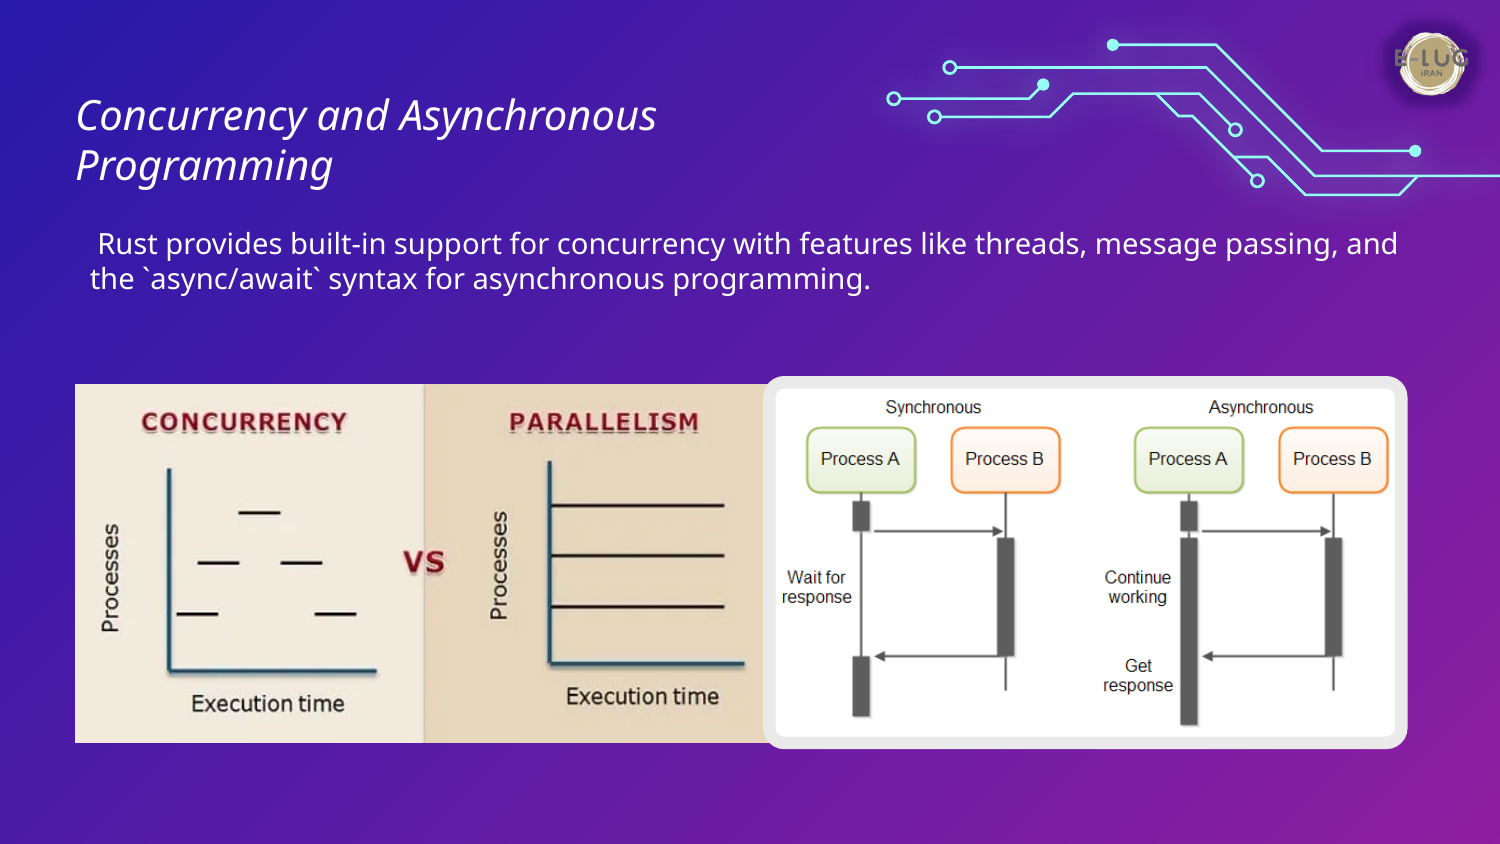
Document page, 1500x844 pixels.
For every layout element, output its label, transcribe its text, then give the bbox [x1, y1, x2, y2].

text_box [1114, 0, 1273, 380]
picture [74, 381, 1402, 744]
title Concurrency and Asynchronous Programming [75, 88, 843, 183]
text_box Rust provides built-in support for concurrency with features like threads, message passing, and the `async/await` syntax for asynchronous programming. [1277, 217, 1422, 303]
text_box Rust provides built-in support for concurrency with features like threads, message passing, and the `async/await` syntax for asynchronous programming. [75, 217, 1109, 303]
picture [1385, 22, 1479, 107]
